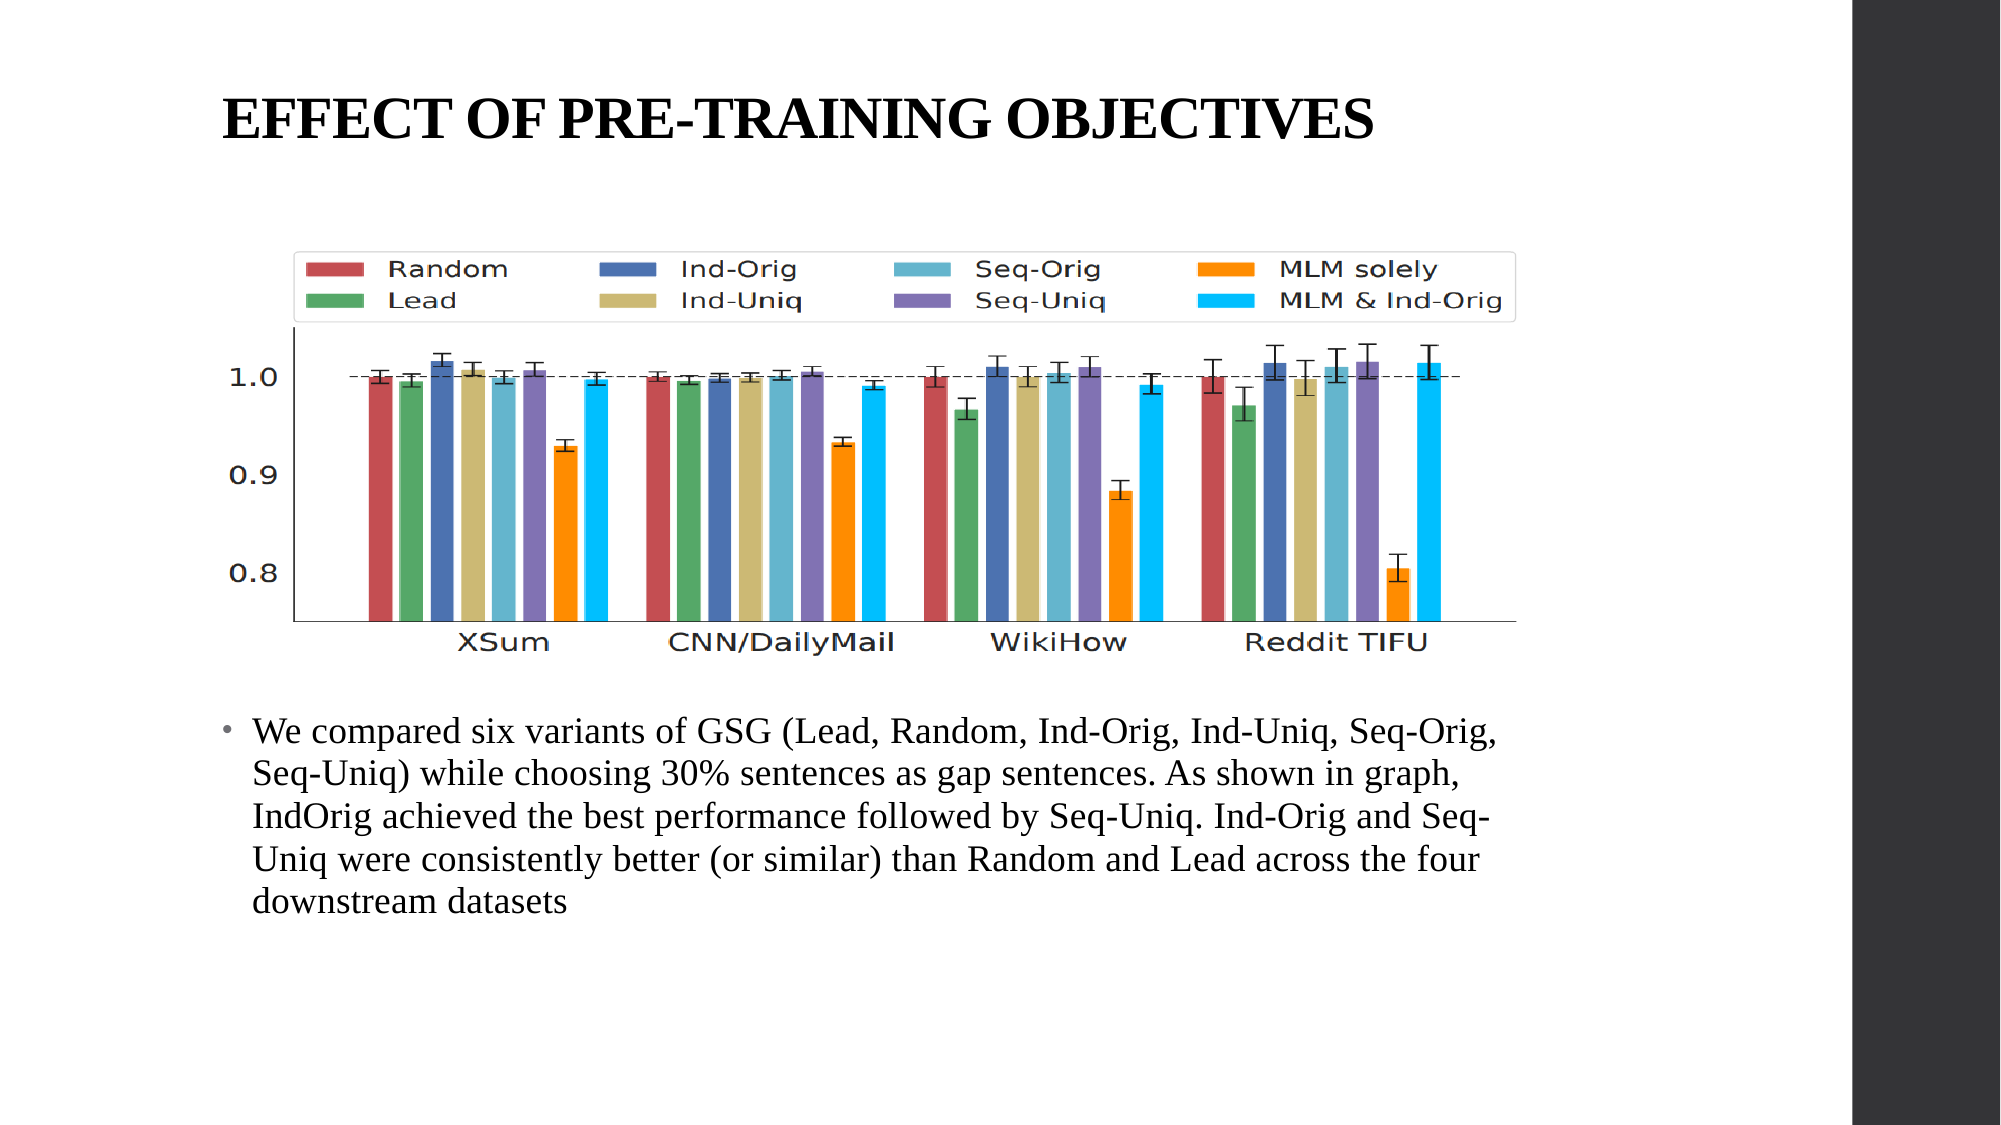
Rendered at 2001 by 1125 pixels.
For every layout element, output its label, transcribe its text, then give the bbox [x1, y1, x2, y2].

list We compared six variants of GSG (Lead, Random, Ind-Orig, Ind-Uniq, Seq-Orig, Seq-Uniq) while choosing 30% sentences as gap sentences. As shown in graph, IndOrig achieved the best performance followed by Seq-Uniq. Ind-Orig and Seq-Uniq were consistently better (or similar) than Random and Lead across the four downstream datasets [206, 701, 1531, 1014]
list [206, 223, 1560, 666]
title EFFECT OF PRE-TRAINING OBJECTIVES [206, 63, 1446, 159]
